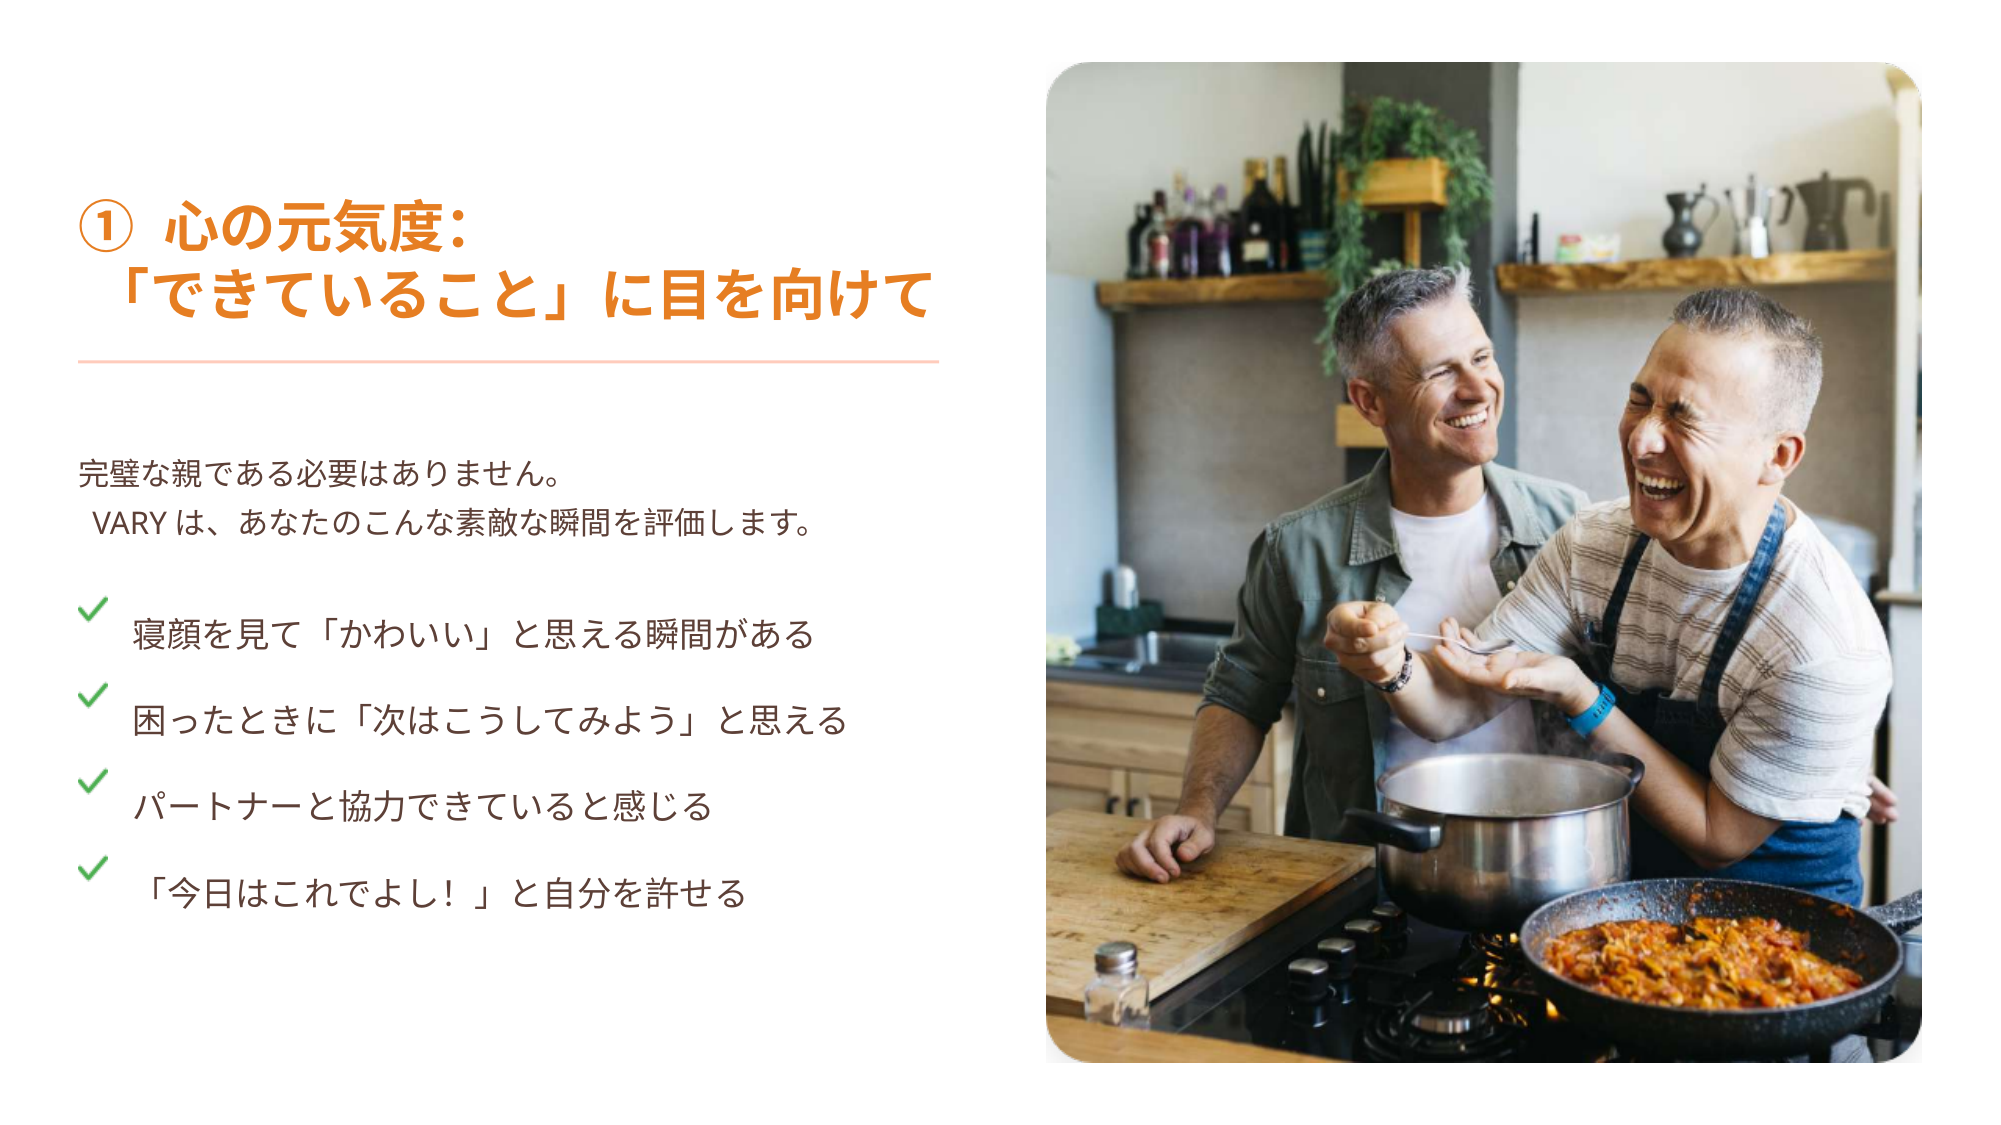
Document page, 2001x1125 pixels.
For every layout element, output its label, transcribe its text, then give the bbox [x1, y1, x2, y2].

text_box パートナーと協力できていると感じる [132, 760, 954, 827]
picture [77, 588, 108, 631]
picture [1046, 62, 1923, 1063]
text_box 困ったときに「次はこうしてみよう」と思える [132, 674, 954, 741]
picture [77, 846, 108, 890]
text_box [78, 360, 940, 364]
text_box 寝顔を見て「かわいい」と思える瞬間がある [132, 588, 954, 655]
picture [77, 760, 108, 804]
picture [77, 674, 108, 718]
text_box 完璧な親である必要はありません。 VARYは、あなたのこんな素敵な瞬間を評価します。 [78, 441, 954, 542]
text_box 「今日はこれでよし！」と自分を許せる [132, 847, 954, 913]
text_box ① 心の元気度： 「できていること」に目を向けて [78, 191, 983, 327]
